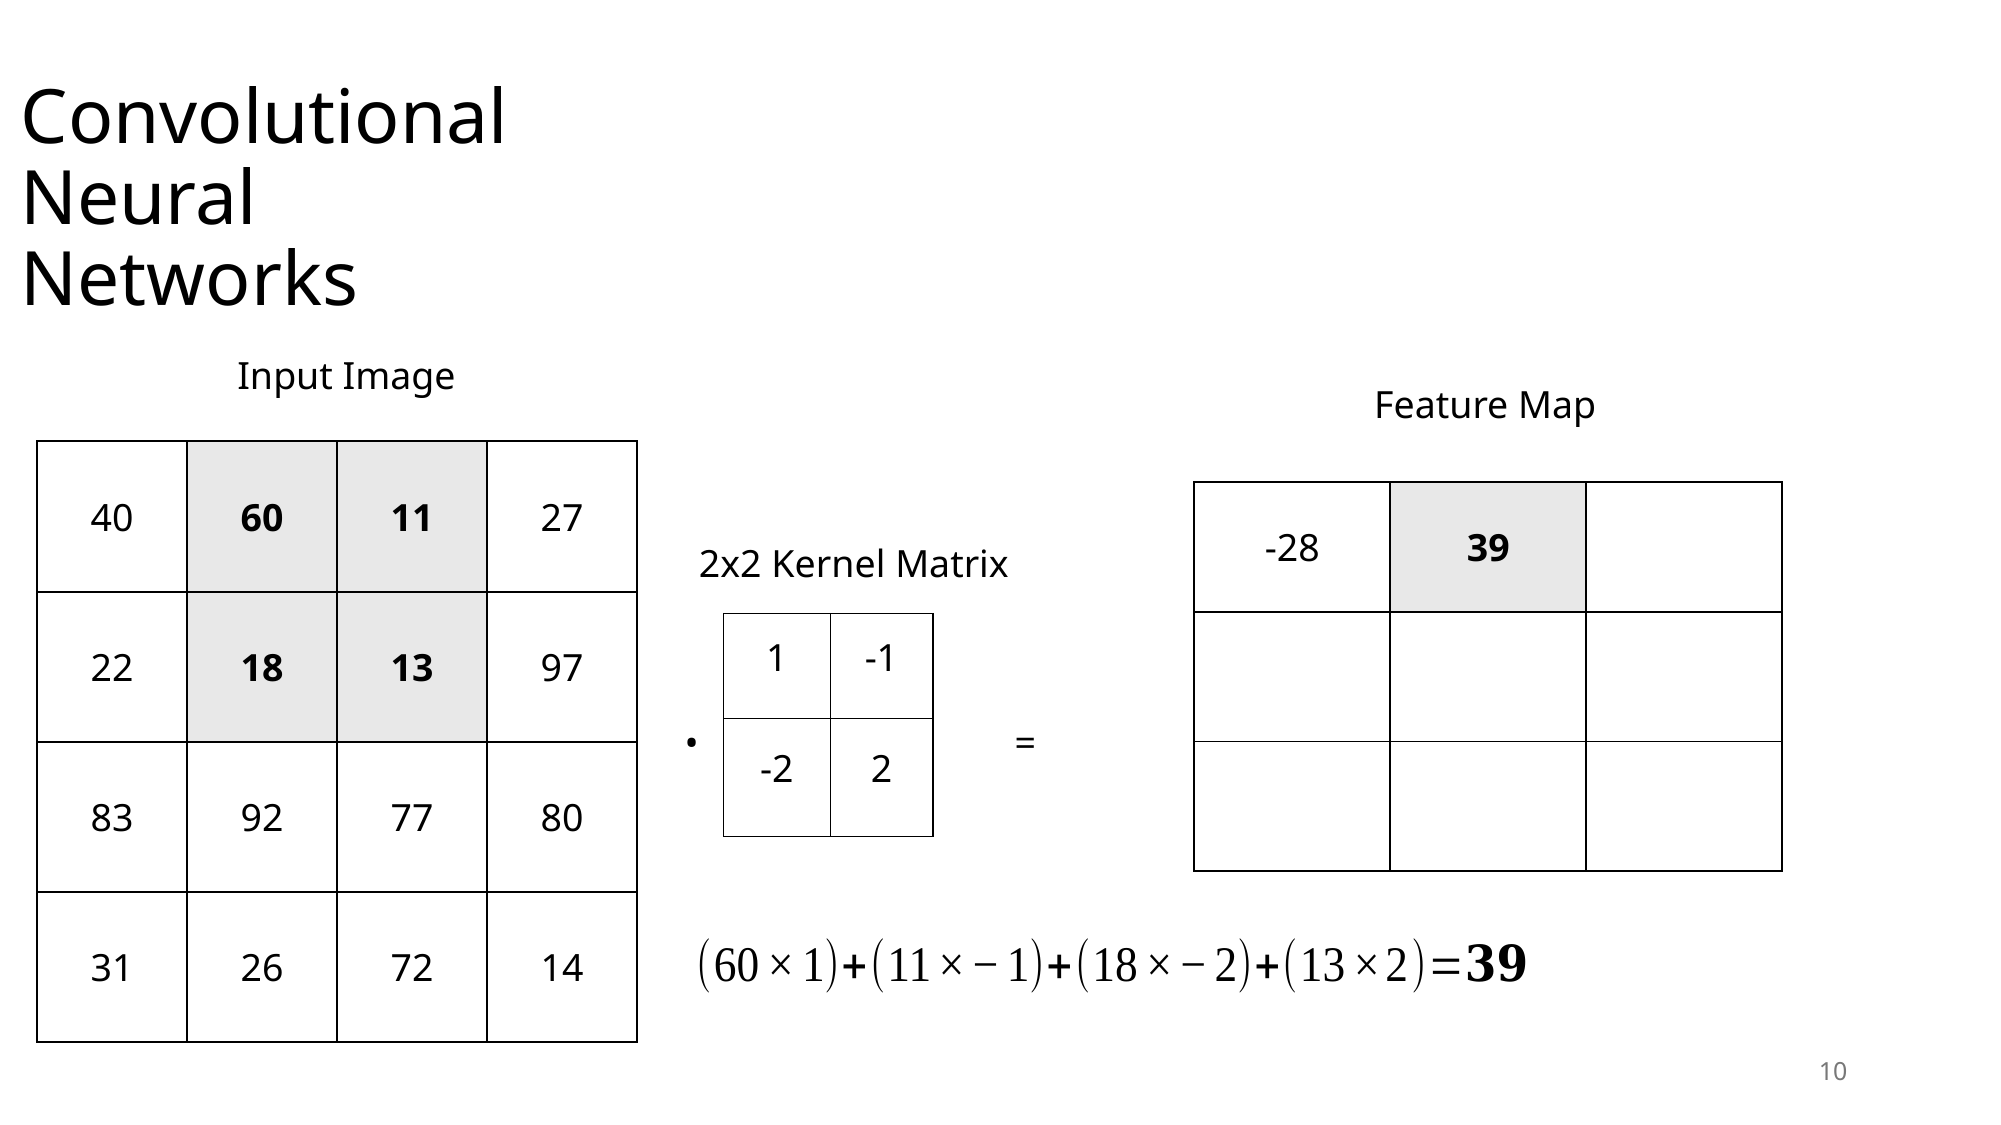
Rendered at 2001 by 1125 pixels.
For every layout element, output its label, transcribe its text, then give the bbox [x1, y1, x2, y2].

table_cell 92 [188, 743, 336, 891]
table_header 40 [38, 442, 186, 591]
table_cell 26 [188, 893, 336, 1041]
table_header 11 [338, 442, 486, 591]
table_cell [1195, 742, 1389, 870]
table_header 60 [188, 442, 336, 591]
table_cell 14 [488, 893, 636, 1041]
table_header 1 [724, 614, 830, 718]
table_cell [1195, 613, 1389, 741]
text_box • [669, 711, 723, 772]
text_box 2x2 Kernel Matrix [668, 532, 1040, 593]
text_box Feature Map [1228, 373, 1742, 434]
table_cell [1587, 613, 1781, 741]
table_cell 80 [488, 743, 636, 891]
table_cell [1587, 742, 1781, 870]
table_cell 97 [488, 593, 636, 741]
table_cell 2 [831, 719, 932, 836]
table_header [1587, 483, 1781, 611]
table_header 27 [488, 442, 636, 591]
table_header -1 [831, 614, 932, 718]
table_cell 83 [38, 743, 186, 891]
table_cell 22 [38, 593, 186, 741]
slide_number 10 [1412, 1042, 1863, 1103]
table_header 39 [1391, 483, 1585, 611]
table_cell 13 [338, 593, 486, 741]
table_cell -2 [724, 719, 830, 836]
text_box Input Image [86, 344, 608, 405]
text_box = [999, 711, 1050, 772]
title Convolutional Neural Networks [5, 0, 546, 402]
table_header -28 [1195, 483, 1389, 611]
table_cell 72 [338, 893, 486, 1041]
table_cell 31 [38, 893, 186, 1041]
table_cell 18 [188, 593, 336, 741]
table_cell 77 [338, 743, 486, 891]
table_cell [1391, 613, 1585, 741]
table_cell [1391, 742, 1585, 870]
